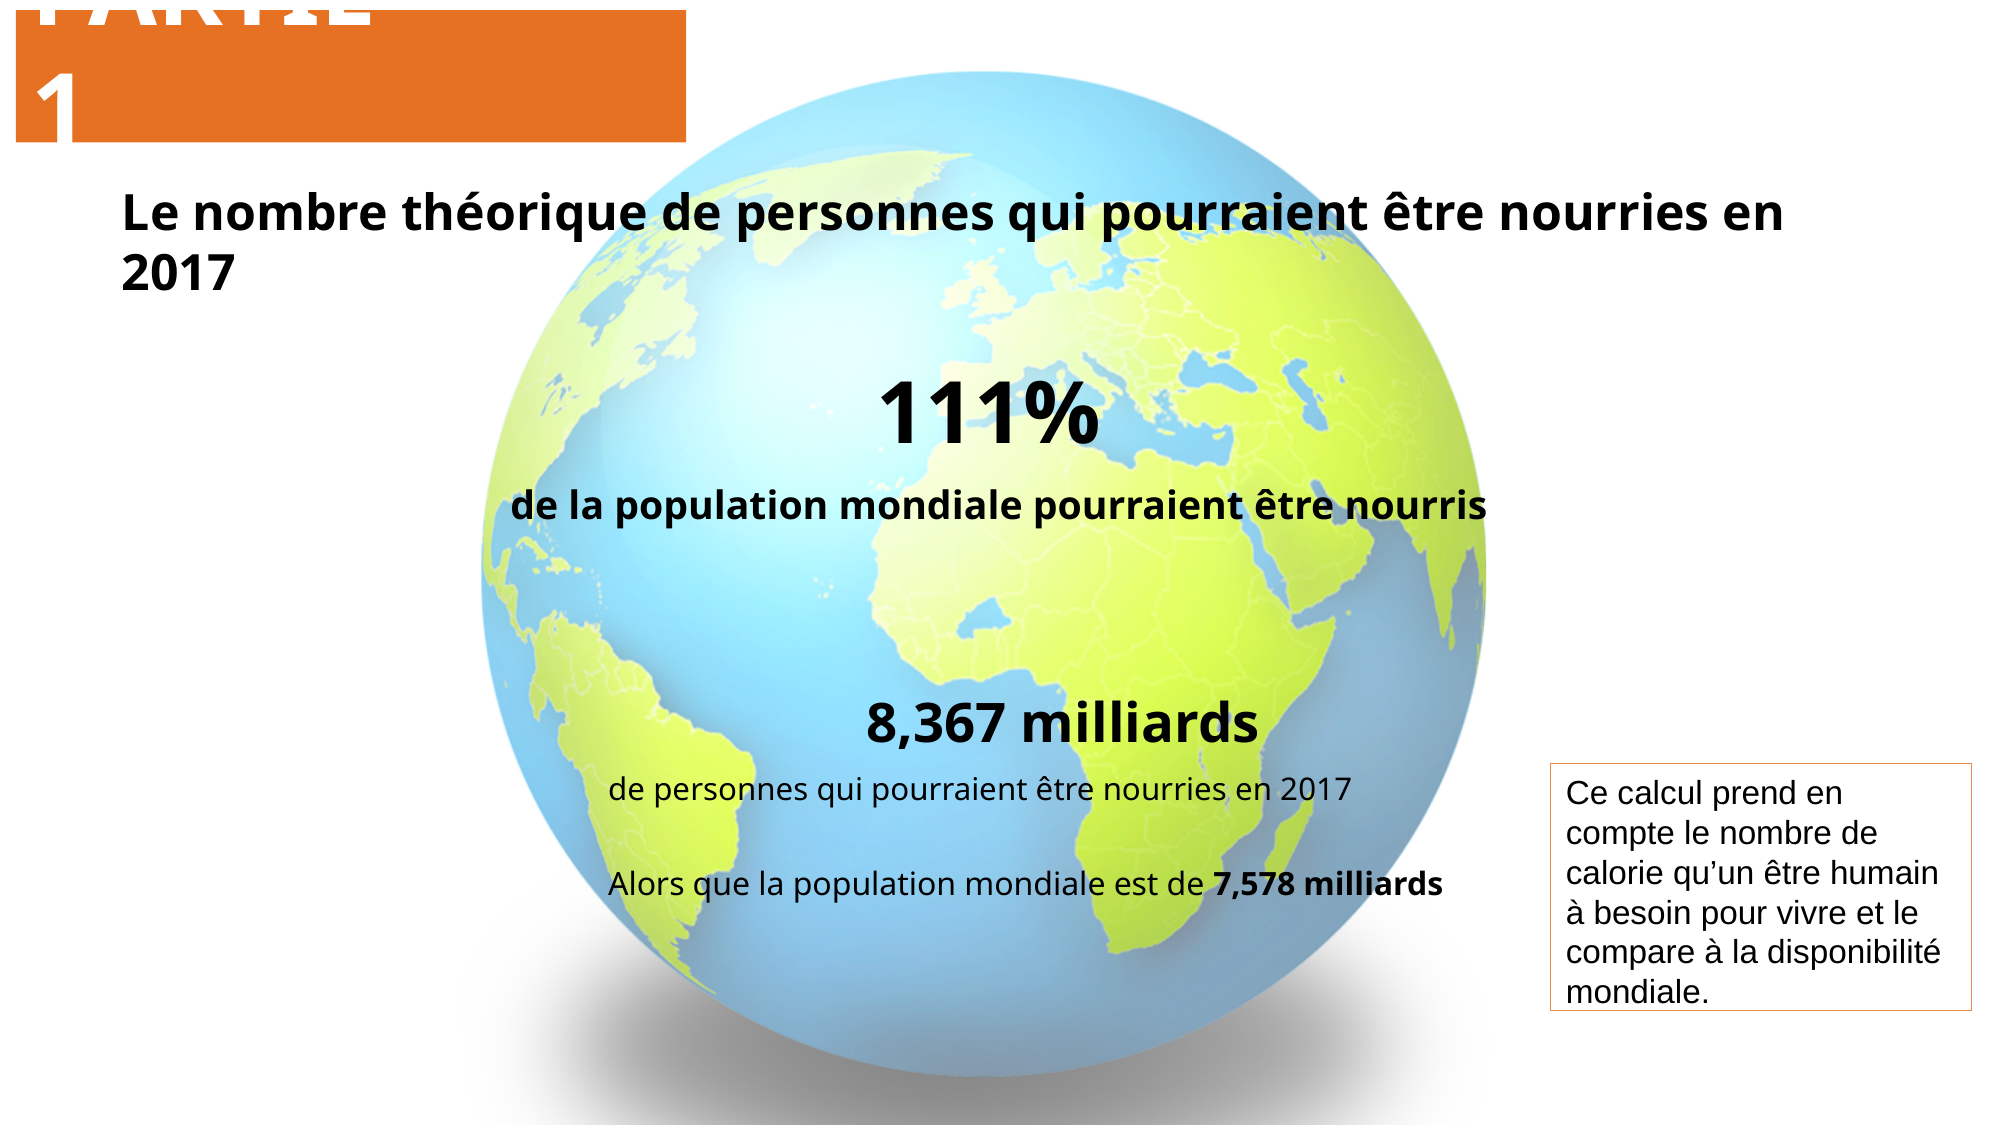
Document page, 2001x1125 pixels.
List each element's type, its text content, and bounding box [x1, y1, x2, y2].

subtitle Le nombre théorique de personnes qui pourraient être nourries en 2017 [106, 174, 366, 273]
picture [366, 9, 1592, 1125]
text_box Ce calcul prend en compte le nombre de calorie qu’un être humain à besoin pour vivre et le compare à la disponibilité mondiale. [1592, 763, 1972, 1011]
text_box [15, 9, 366, 40]
text_box Partie 1 [15, 40, 366, 174]
subtitle Le nombre théorique de personnes qui pourraient être nourries en 2017 [1592, 173, 1851, 273]
